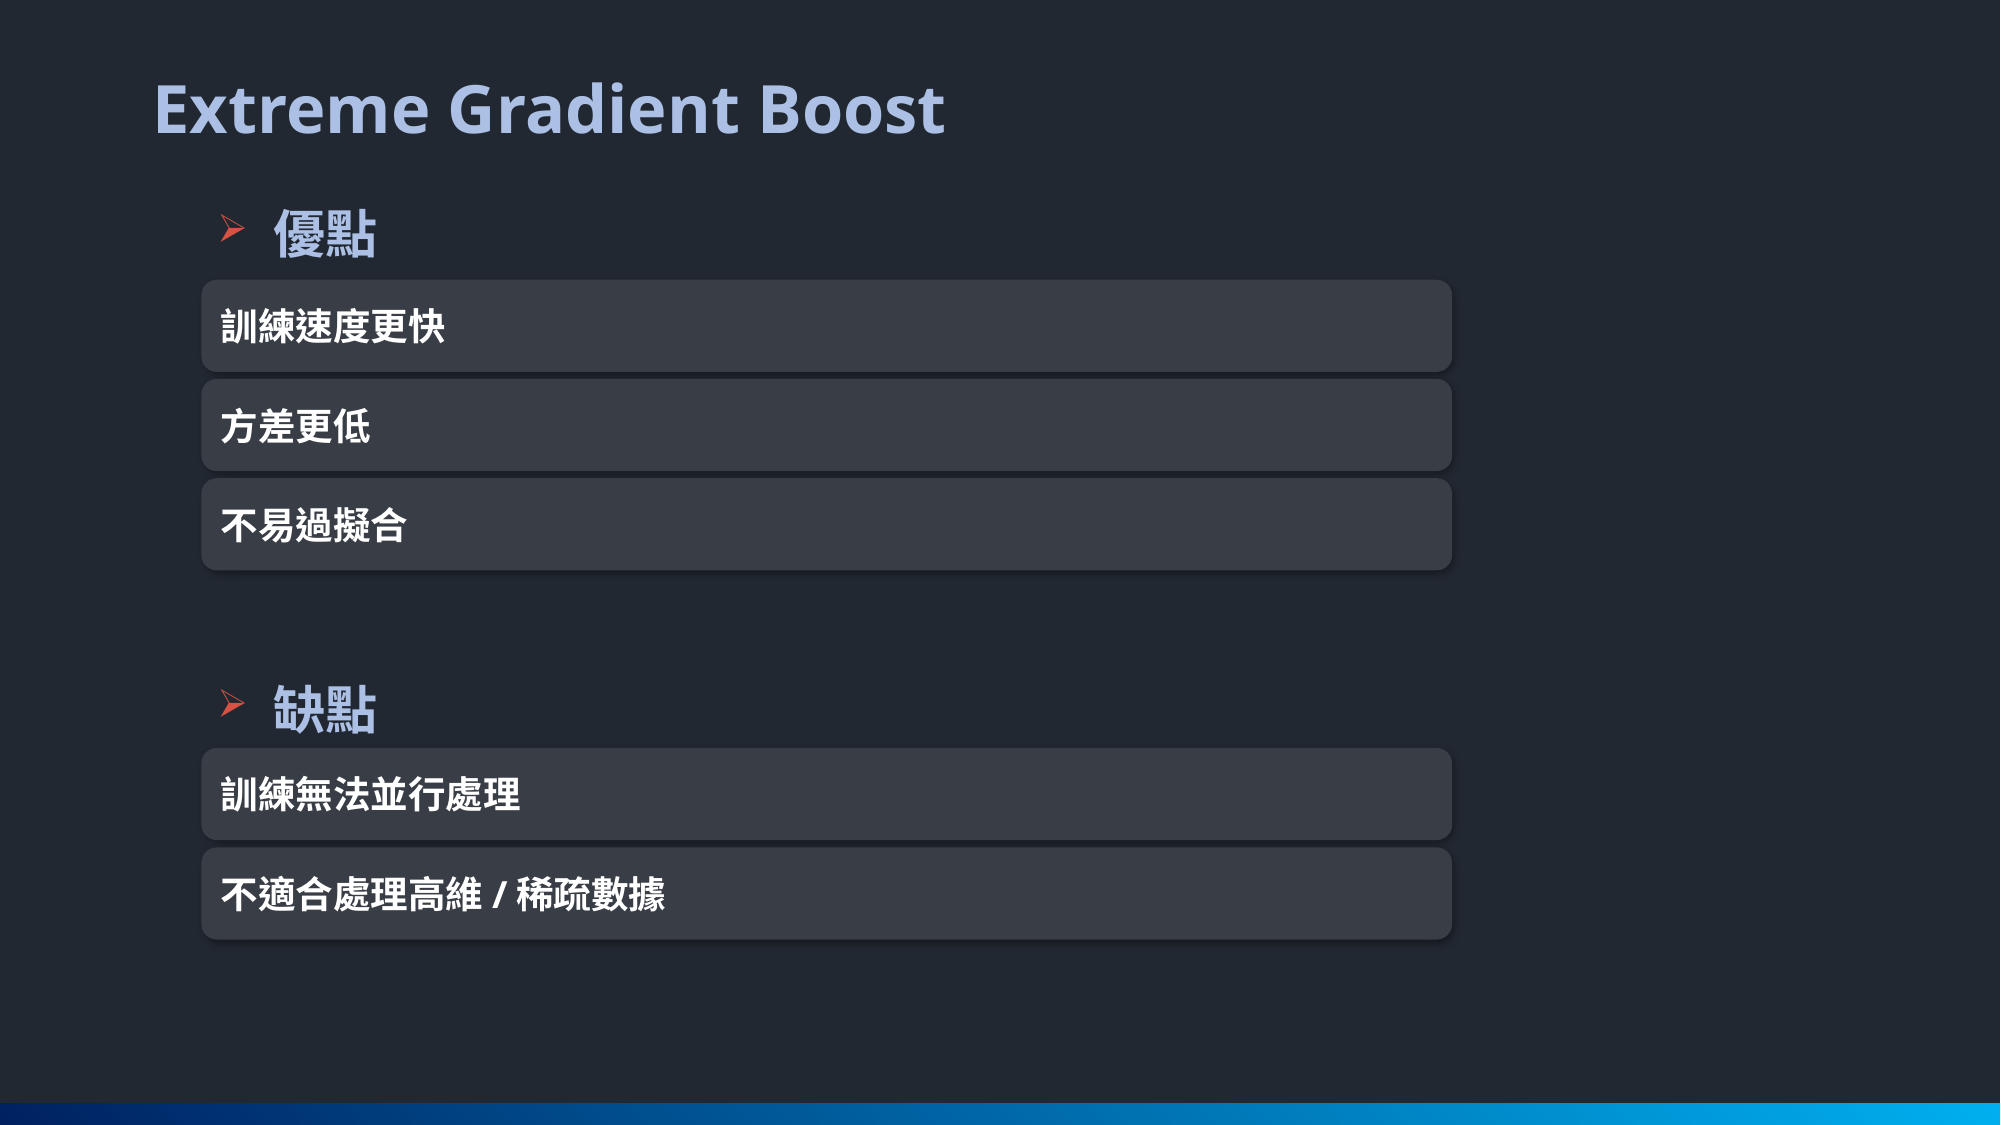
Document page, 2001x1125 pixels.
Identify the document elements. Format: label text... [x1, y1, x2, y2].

text_box Extreme Gradient Boost [137, 59, 963, 154]
text_box 訓練無法並行處理 [200, 746, 1454, 842]
text_box 優點 [202, 194, 393, 272]
text_box 不易過擬合 [200, 477, 1454, 572]
text_box 訓練速度更快 [200, 278, 1454, 373]
text_box 方差更低 [200, 377, 1454, 473]
text_box 缺點 [202, 669, 393, 747]
text_box 不適合處理高維/稀疏數據 [200, 846, 1454, 941]
